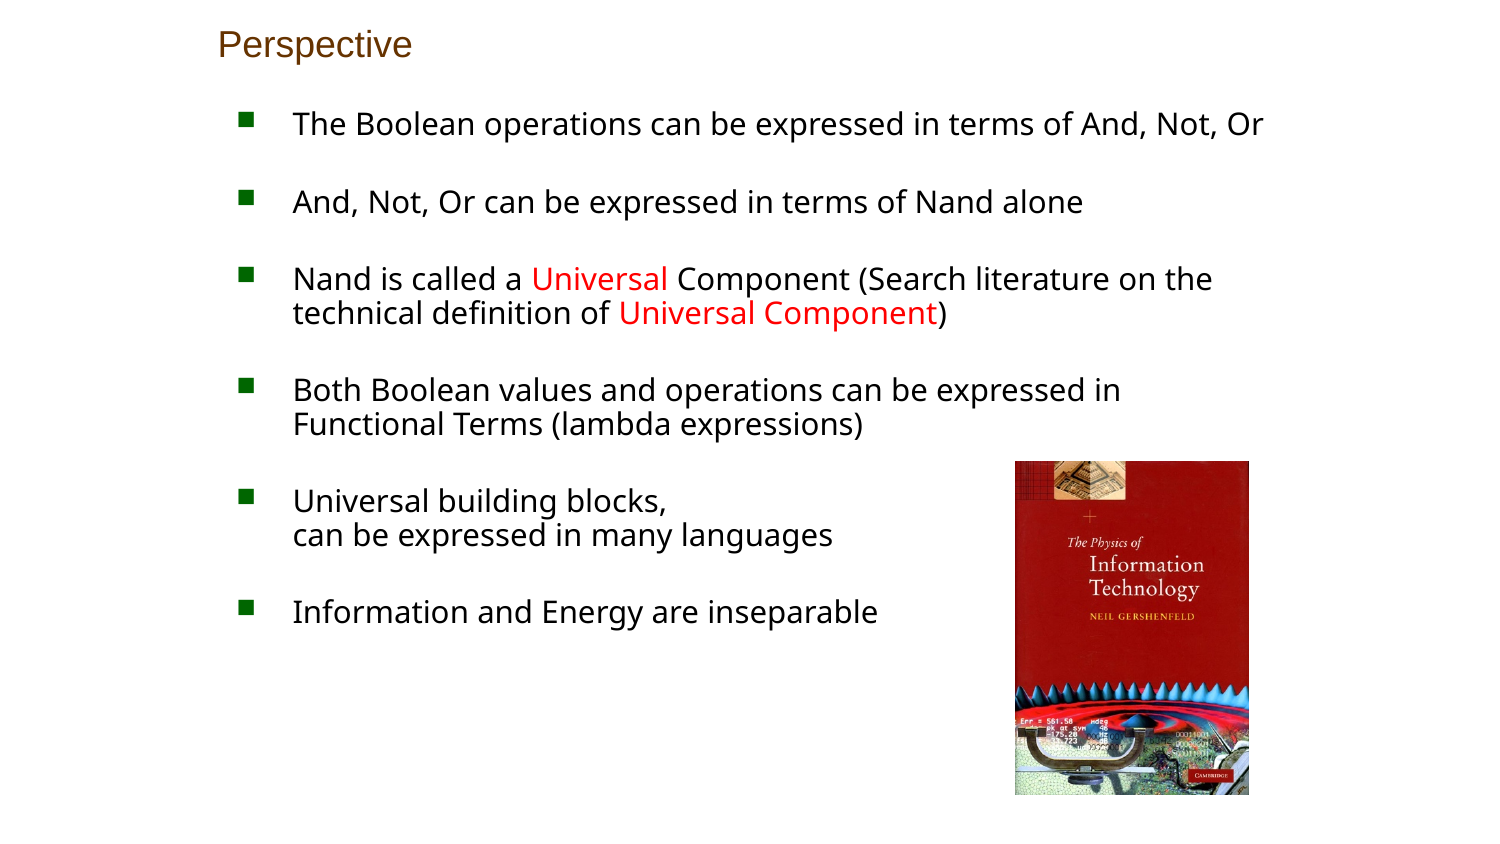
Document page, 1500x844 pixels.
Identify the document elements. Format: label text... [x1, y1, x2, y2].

picture [1014, 461, 1249, 795]
text_box Perspective [206, 9, 1285, 75]
text_box The Boolean operations can be expressed in terms of And, Not, Or And, Not, Or can be expressed in terms of Nand alone Nand is called a Universal Component (Search literature on the technical definition of Universal Component) Both Boolean values and operations can be expressed in Functional Terms (lambda expressions) Universal building blocks, can be expressed in many languages Information and Energy are inseparable [224, 103, 1294, 694]
